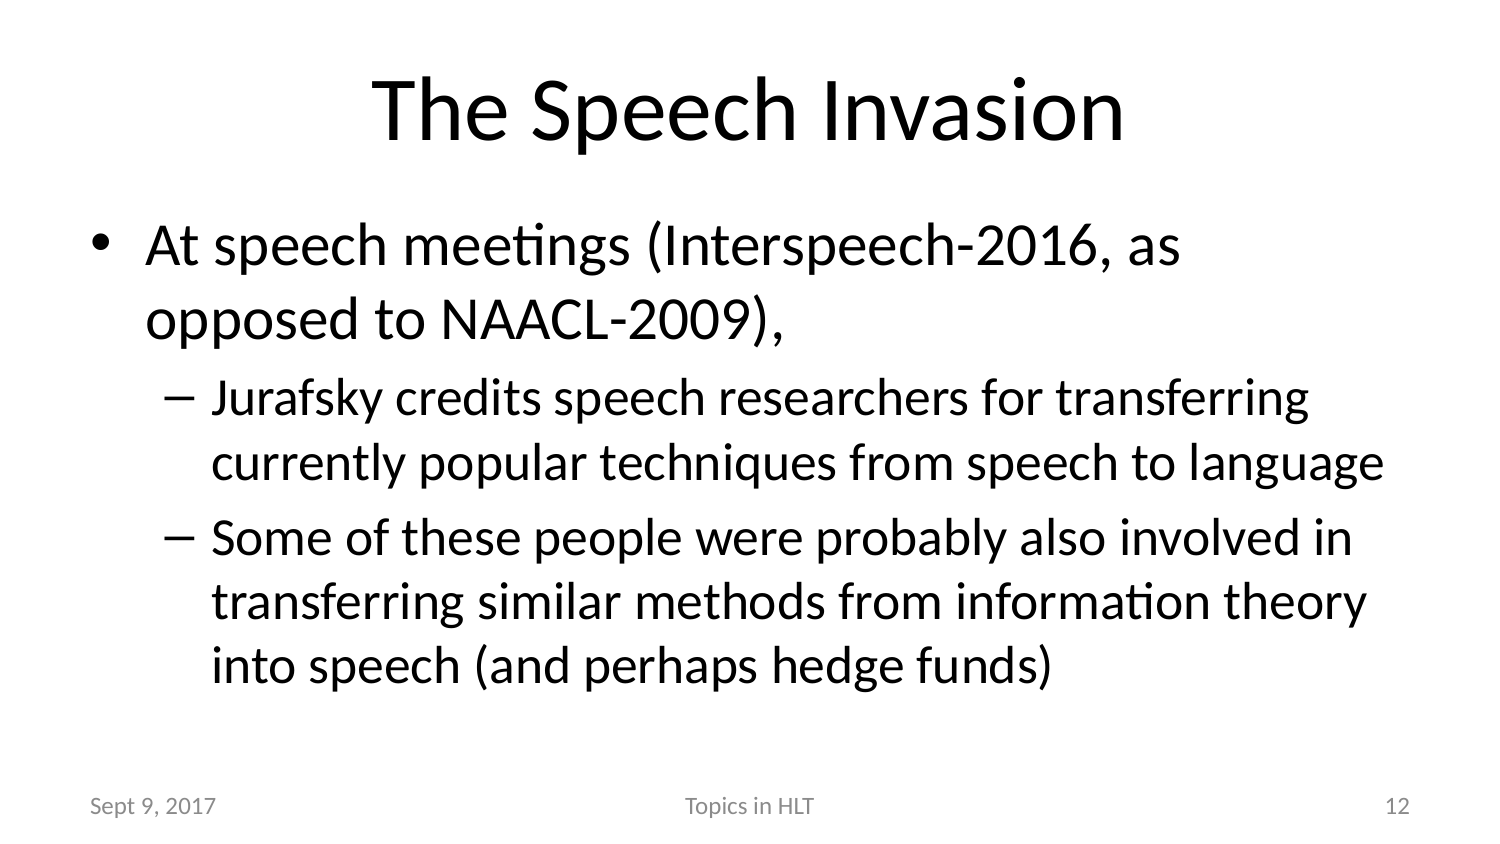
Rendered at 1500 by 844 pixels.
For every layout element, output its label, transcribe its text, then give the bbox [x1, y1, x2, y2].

title The Speech Invasion [75, 33, 1425, 175]
list At speech meetings (Interspeech-2016, as opposed to NAACL-2009), Jurafsky credits speech researchers for transferring currently popular techniques from speech to language Some of these people were probably also involved in transferring similar methods from information theory into speech (and perhaps hedge funds) [75, 196, 1425, 754]
slide_number 12 [1074, 782, 1425, 827]
footer Topics in HLT [512, 782, 988, 827]
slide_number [75, 782, 425, 827]
